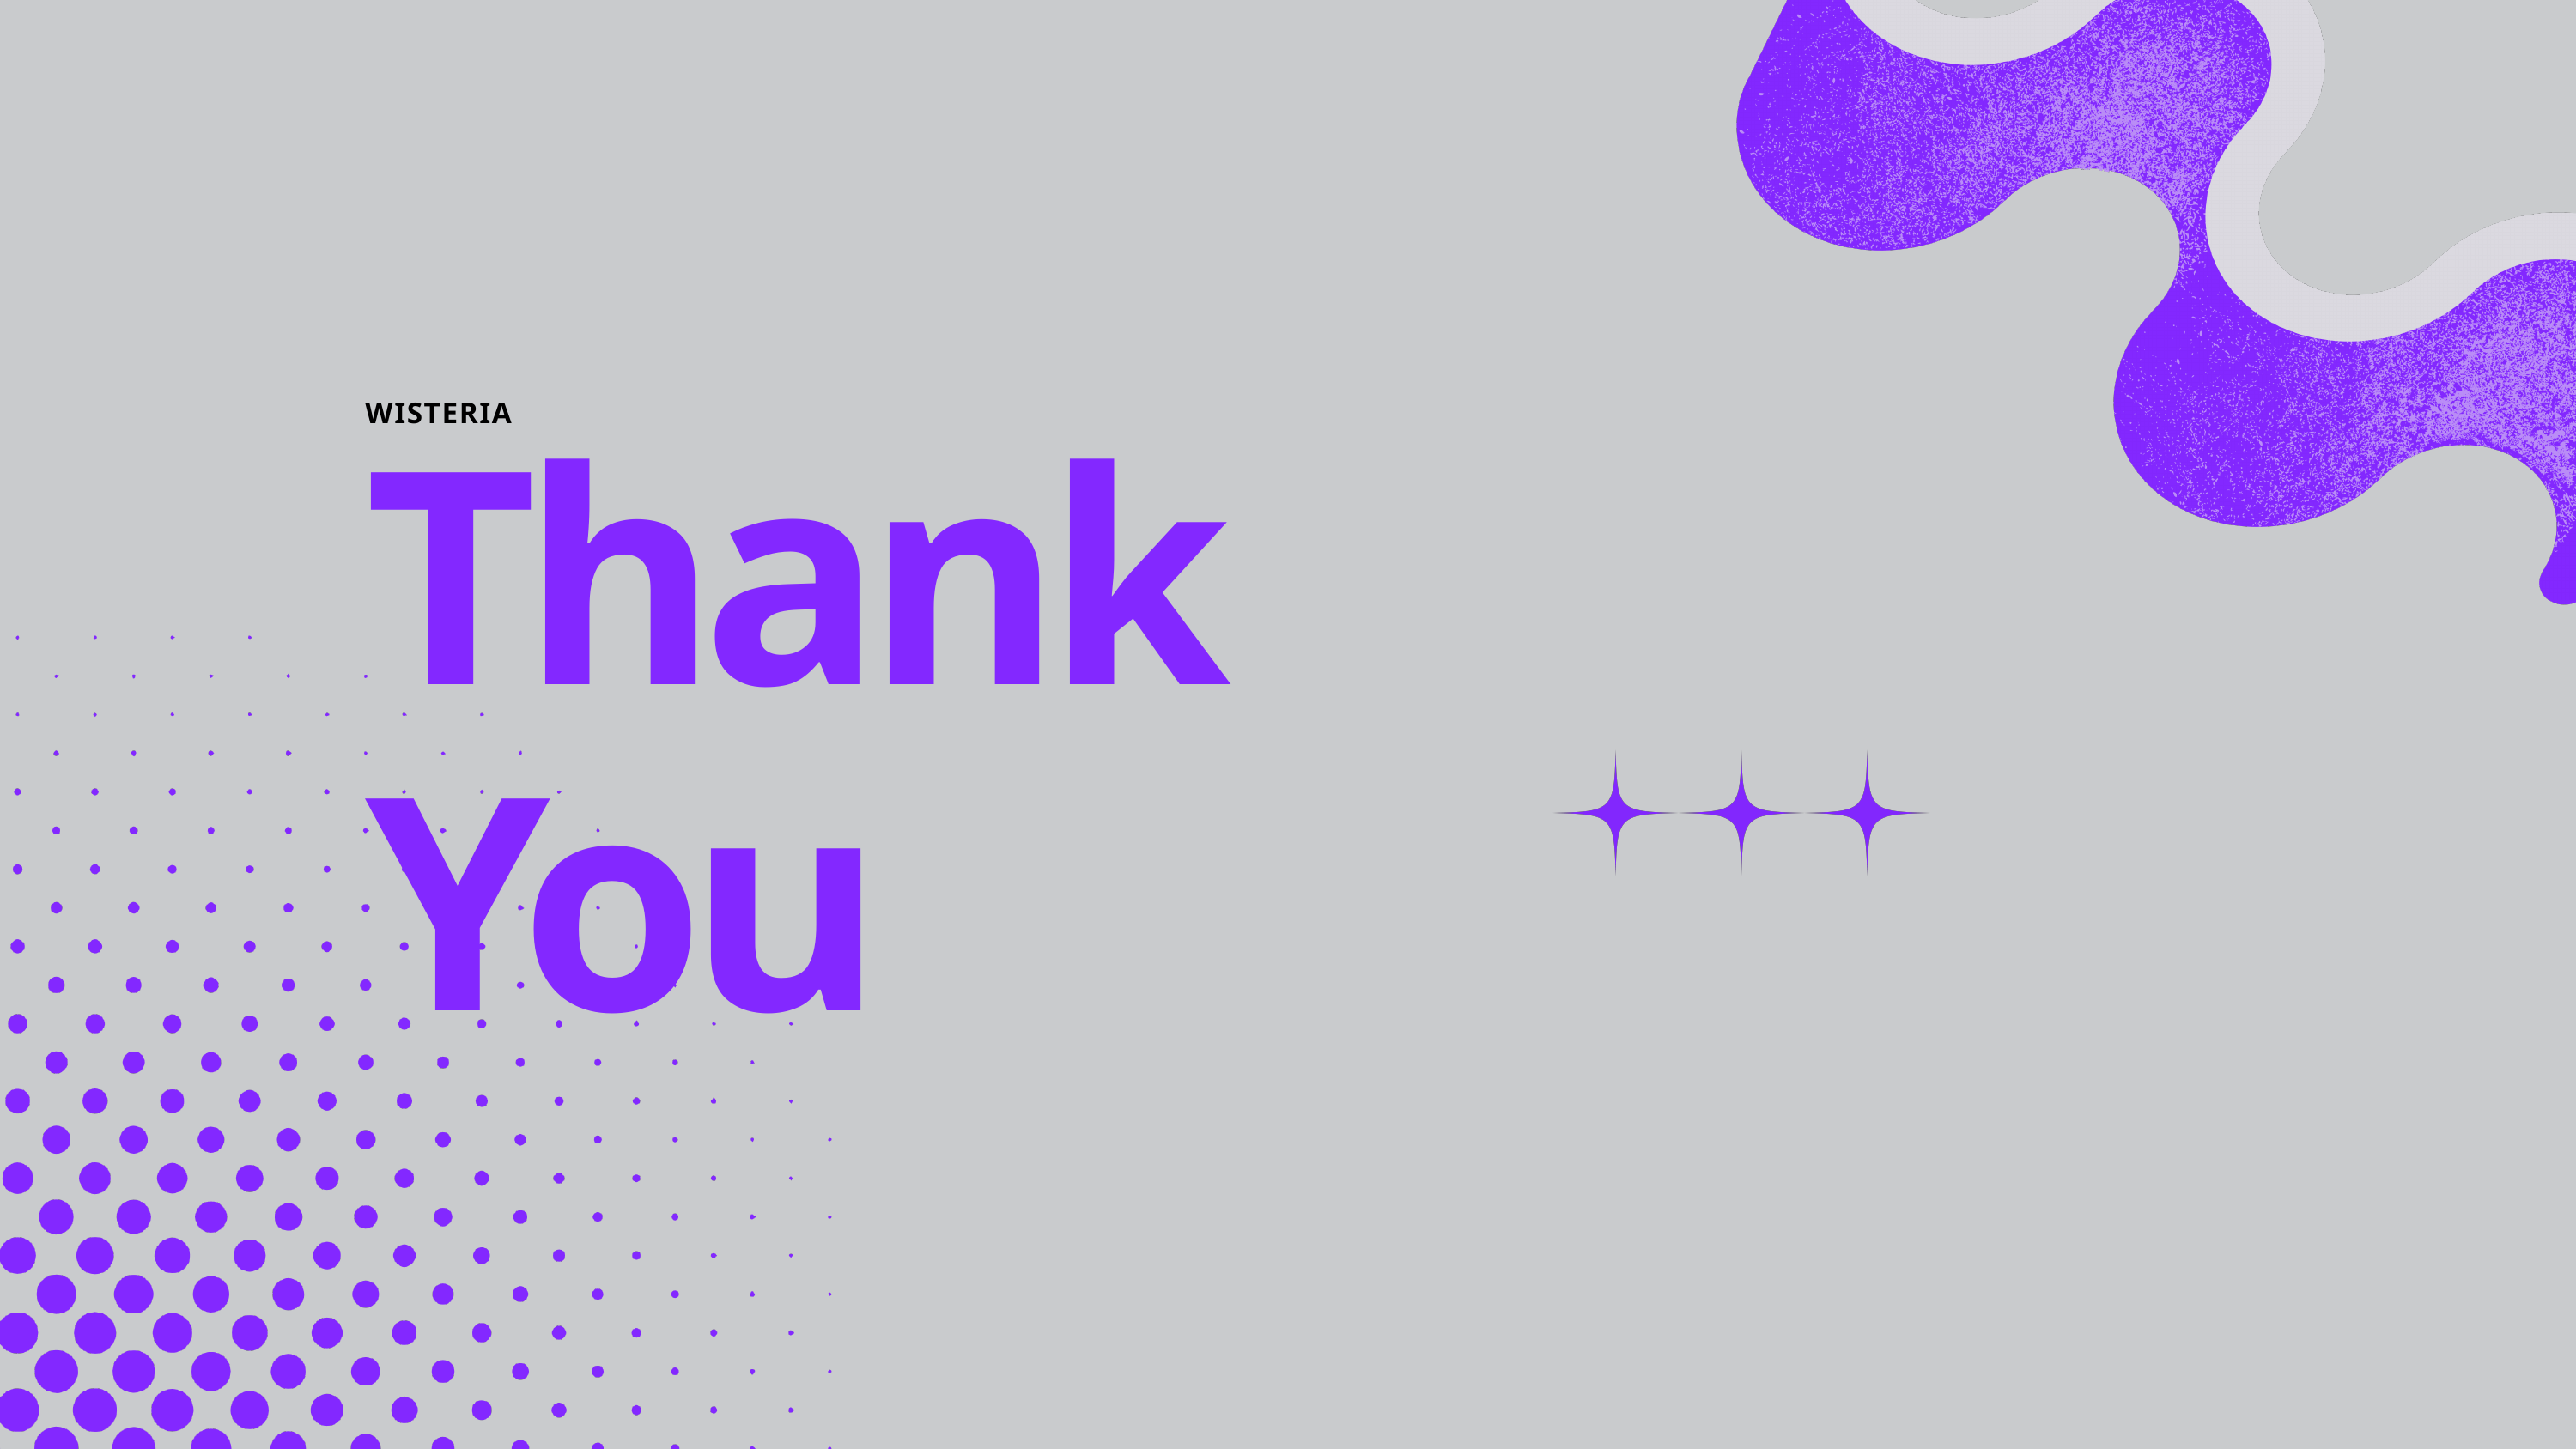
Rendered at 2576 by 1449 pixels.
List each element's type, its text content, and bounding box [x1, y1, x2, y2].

text_box Thank You [365, 417, 1748, 1070]
text_box [1804, 749, 1930, 876]
text_box [1678, 749, 1804, 876]
text_box [0, 635, 832, 1449]
text_box [1735, 0, 2576, 609]
text_box WISTERIA [365, 389, 607, 417]
